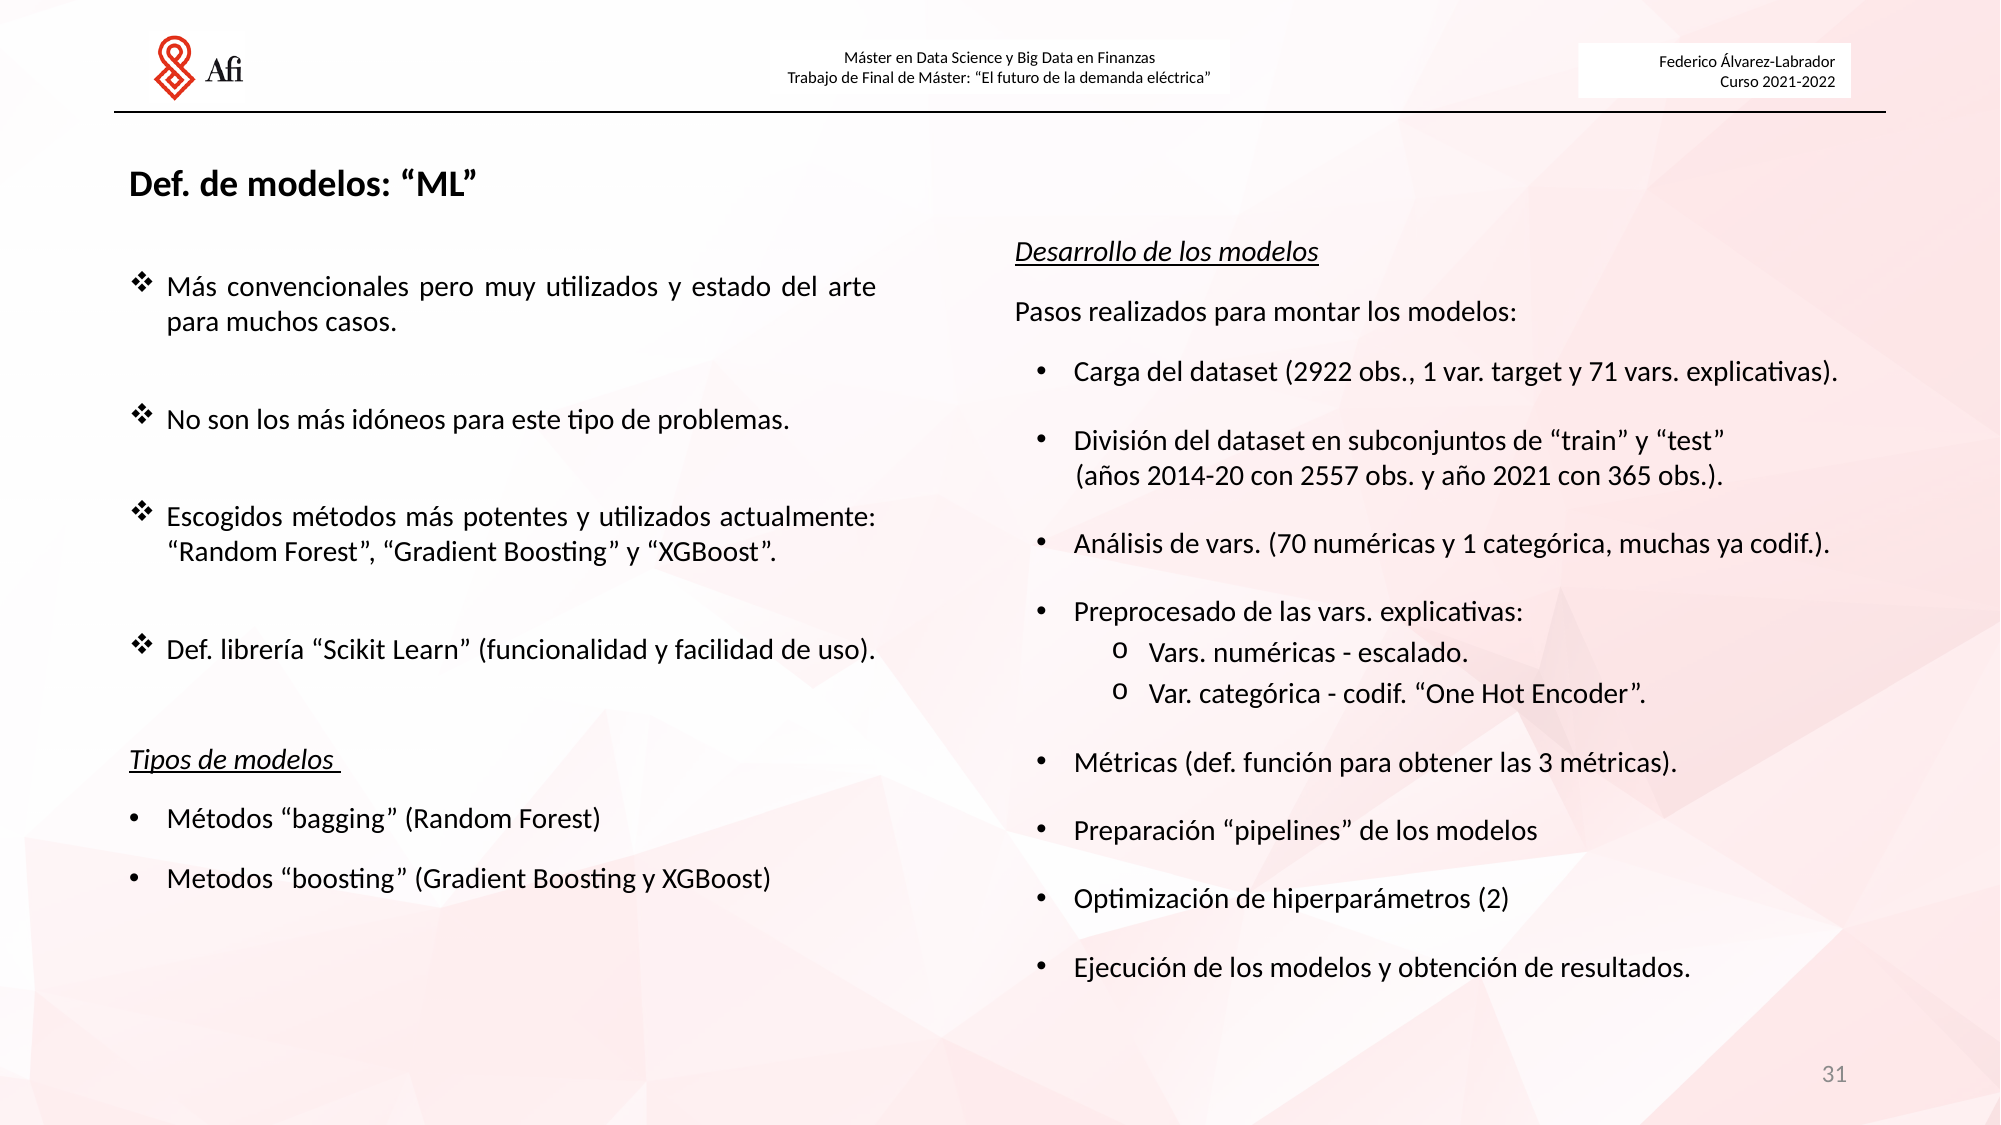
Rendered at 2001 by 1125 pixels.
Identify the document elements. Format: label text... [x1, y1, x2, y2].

picture [149, 31, 245, 103]
text_box Federico Álvarez-Labrador Curso 2021-2022 [1578, 43, 1851, 98]
text_box Desarrollo de los modelos Pasos realizados para montar los modelos: Carga del dataset (2922 obs., 1 var. target y 71 vars. explicativas). División del dataset en subconjuntos de “train” y “test” (años 2014-20 con 2557 obs. y año 2021 con 365 obs.). Análisis de vars. (70 numéricas y 1 categórica, muchas ya codif.). Preprocesado de las vars. explicativas: Vars. numéricas - escalado. Var. categórica - codif. “One Hot Encoder”. Métricas (def. función para obtener las 3 métricas). Preparación “pipelines” de los modelos Optimización de hiperparámetros (2) Ejecución de los modelos y obtención de resultados. [999, 225, 1863, 1013]
text_box Más convencionales pero muy utilizados y estado del arte para muchos casos. No son los más idóneos para este tipo de problemas. Escogidos métodos más potentes y utilizados actualmente: “Random Forest”, “Gradient Boosting” y “XGBoost”. Def. librería “Scikit Learn” (funcionalidad y facilidad de uso). Tipos de modelos Métodos “bagging” (Random Forest) Metodos “boosting” (Gradient Boosting y XGBoost) [114, 225, 892, 1057]
slide_number 31 [1412, 1042, 1863, 1103]
text_box Máster en Data Science y Big Data en Finanzas Trabajo de Final de Máster: “El futuro de la demanda eléctrica” [769, 39, 1231, 95]
text_box Def. de modelos: “ML” [114, 147, 1730, 226]
